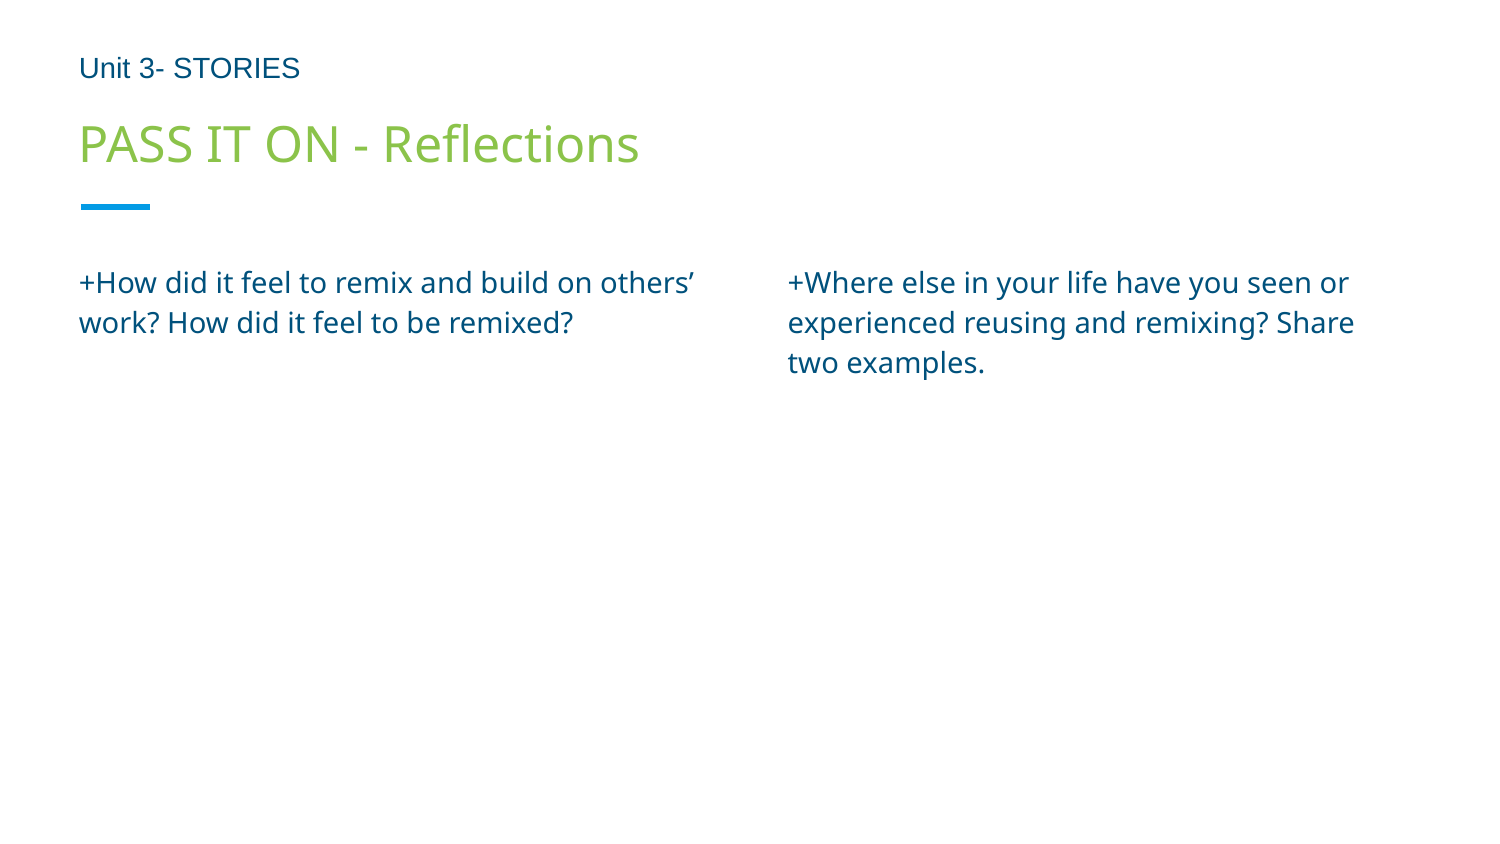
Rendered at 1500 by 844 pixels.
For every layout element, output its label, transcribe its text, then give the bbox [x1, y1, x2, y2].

text_box Unit 3- STORIES [63, 33, 502, 76]
list +Where else in your life have you seen or experienced reusing and remixing? Share two examples. [772, 244, 1429, 342]
title PASS IT ON - Reflections [63, 75, 1437, 188]
list +How did it feel to remix and build on others’ work? How did it feel to be remixed? [63, 244, 720, 342]
